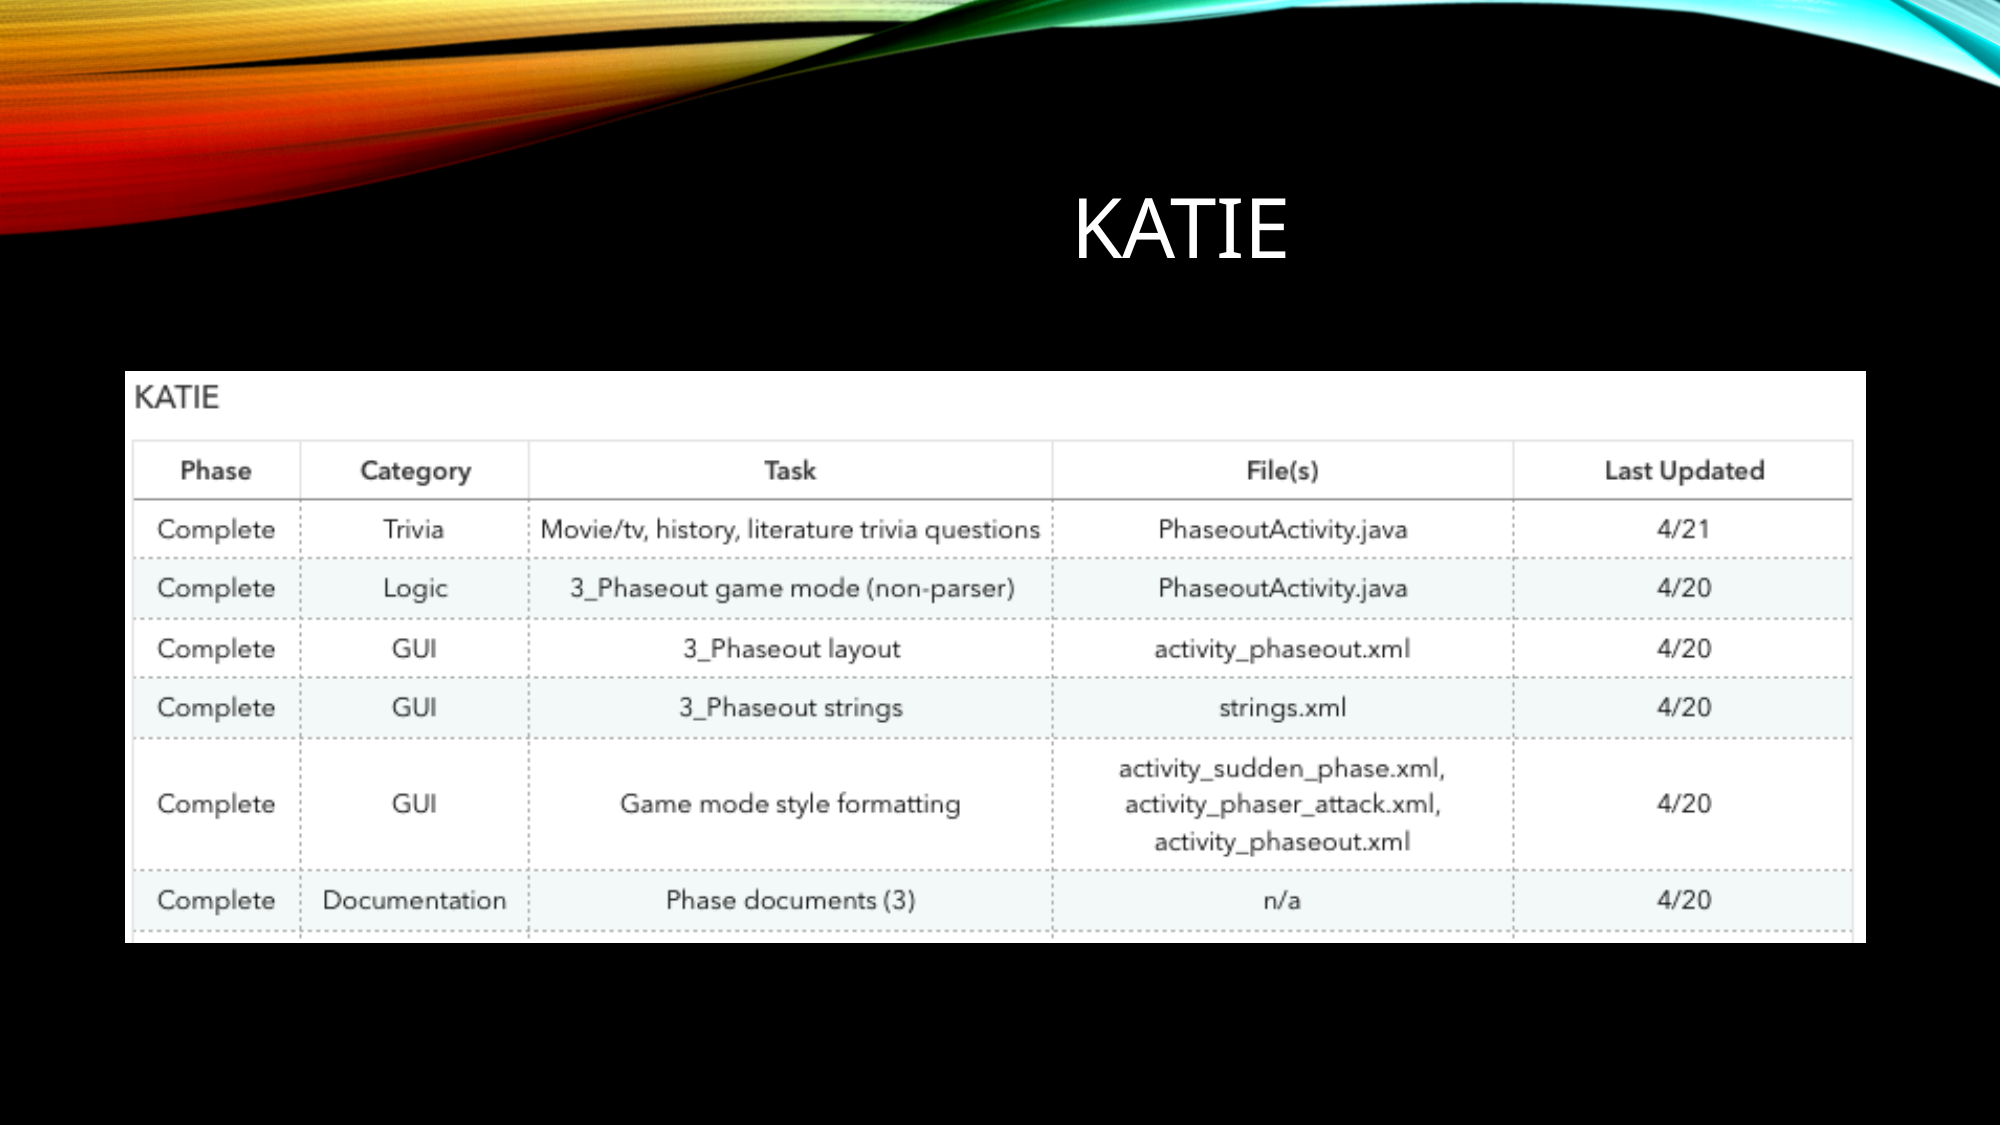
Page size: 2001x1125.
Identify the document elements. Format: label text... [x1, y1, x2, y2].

picture [0, 0, 2000, 237]
picture [124, 370, 1867, 943]
title Katie [474, 125, 1888, 334]
